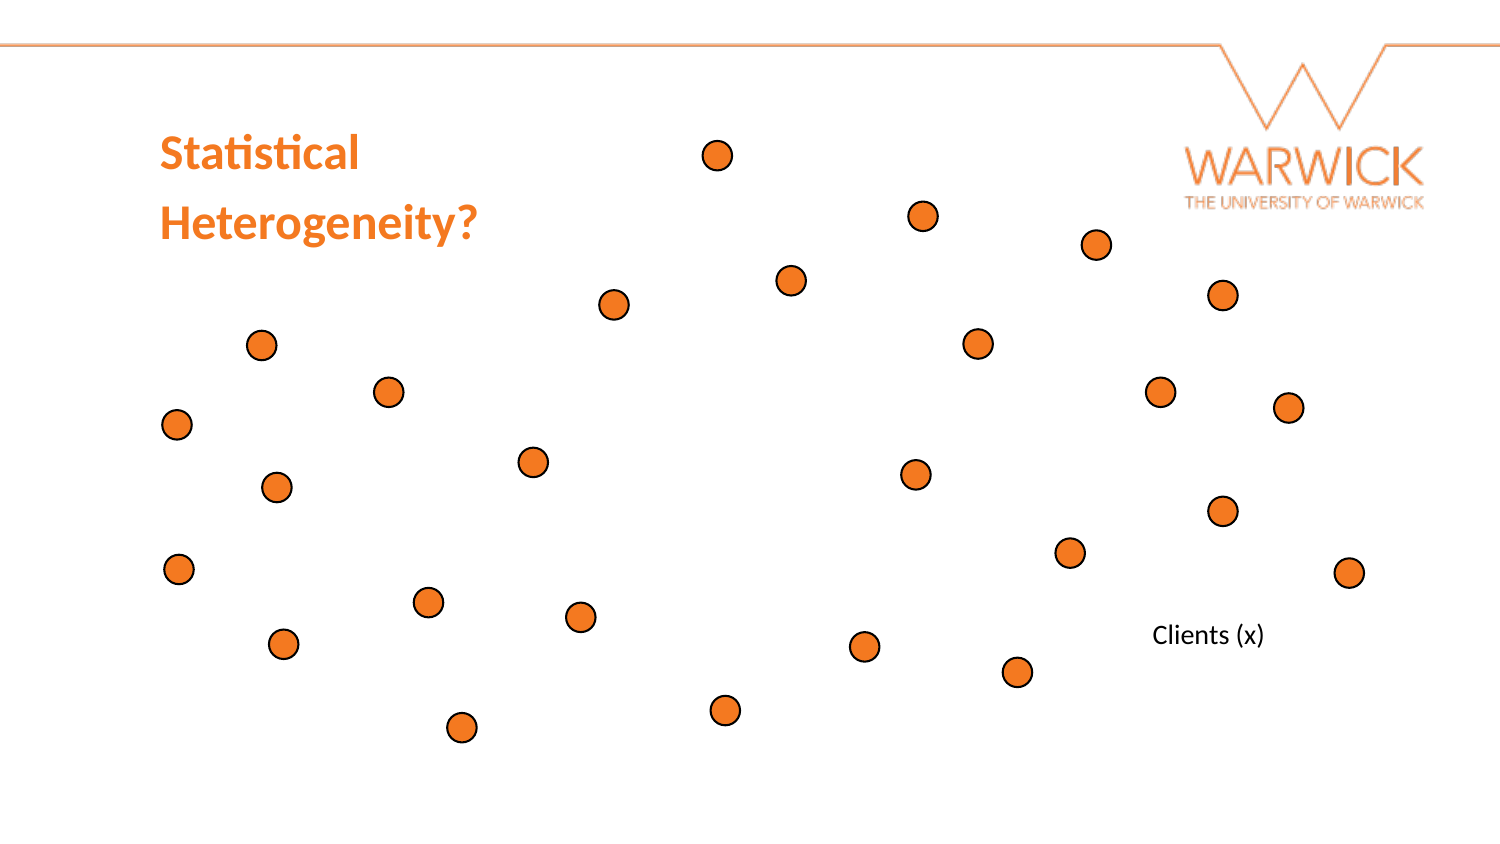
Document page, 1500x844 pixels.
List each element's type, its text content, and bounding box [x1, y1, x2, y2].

text_box [1333, 557, 1366, 589]
text_box [267, 628, 300, 661]
text_box [1272, 392, 1305, 424]
text_box [701, 139, 734, 172]
text_box [1207, 279, 1239, 312]
text_box [261, 471, 293, 504]
text_box [1080, 229, 1113, 261]
text_box [1054, 537, 1087, 569]
text_box [709, 694, 742, 727]
text_box [1144, 376, 1177, 409]
text_box [775, 264, 807, 297]
text_box [372, 376, 405, 409]
text_box [412, 586, 445, 619]
text_box [163, 553, 195, 586]
text_box [900, 459, 932, 491]
text_box [565, 601, 597, 634]
text_box [907, 200, 939, 233]
text_box [1001, 656, 1034, 689]
text_box [161, 409, 193, 441]
text_box [848, 631, 881, 663]
list Statistical Heterogeneity? [145, 118, 508, 265]
text_box [517, 446, 550, 479]
text_box [598, 289, 630, 321]
text_box [245, 329, 278, 362]
text_box [1207, 495, 1239, 528]
text_box [962, 328, 994, 360]
text_box [446, 711, 478, 744]
